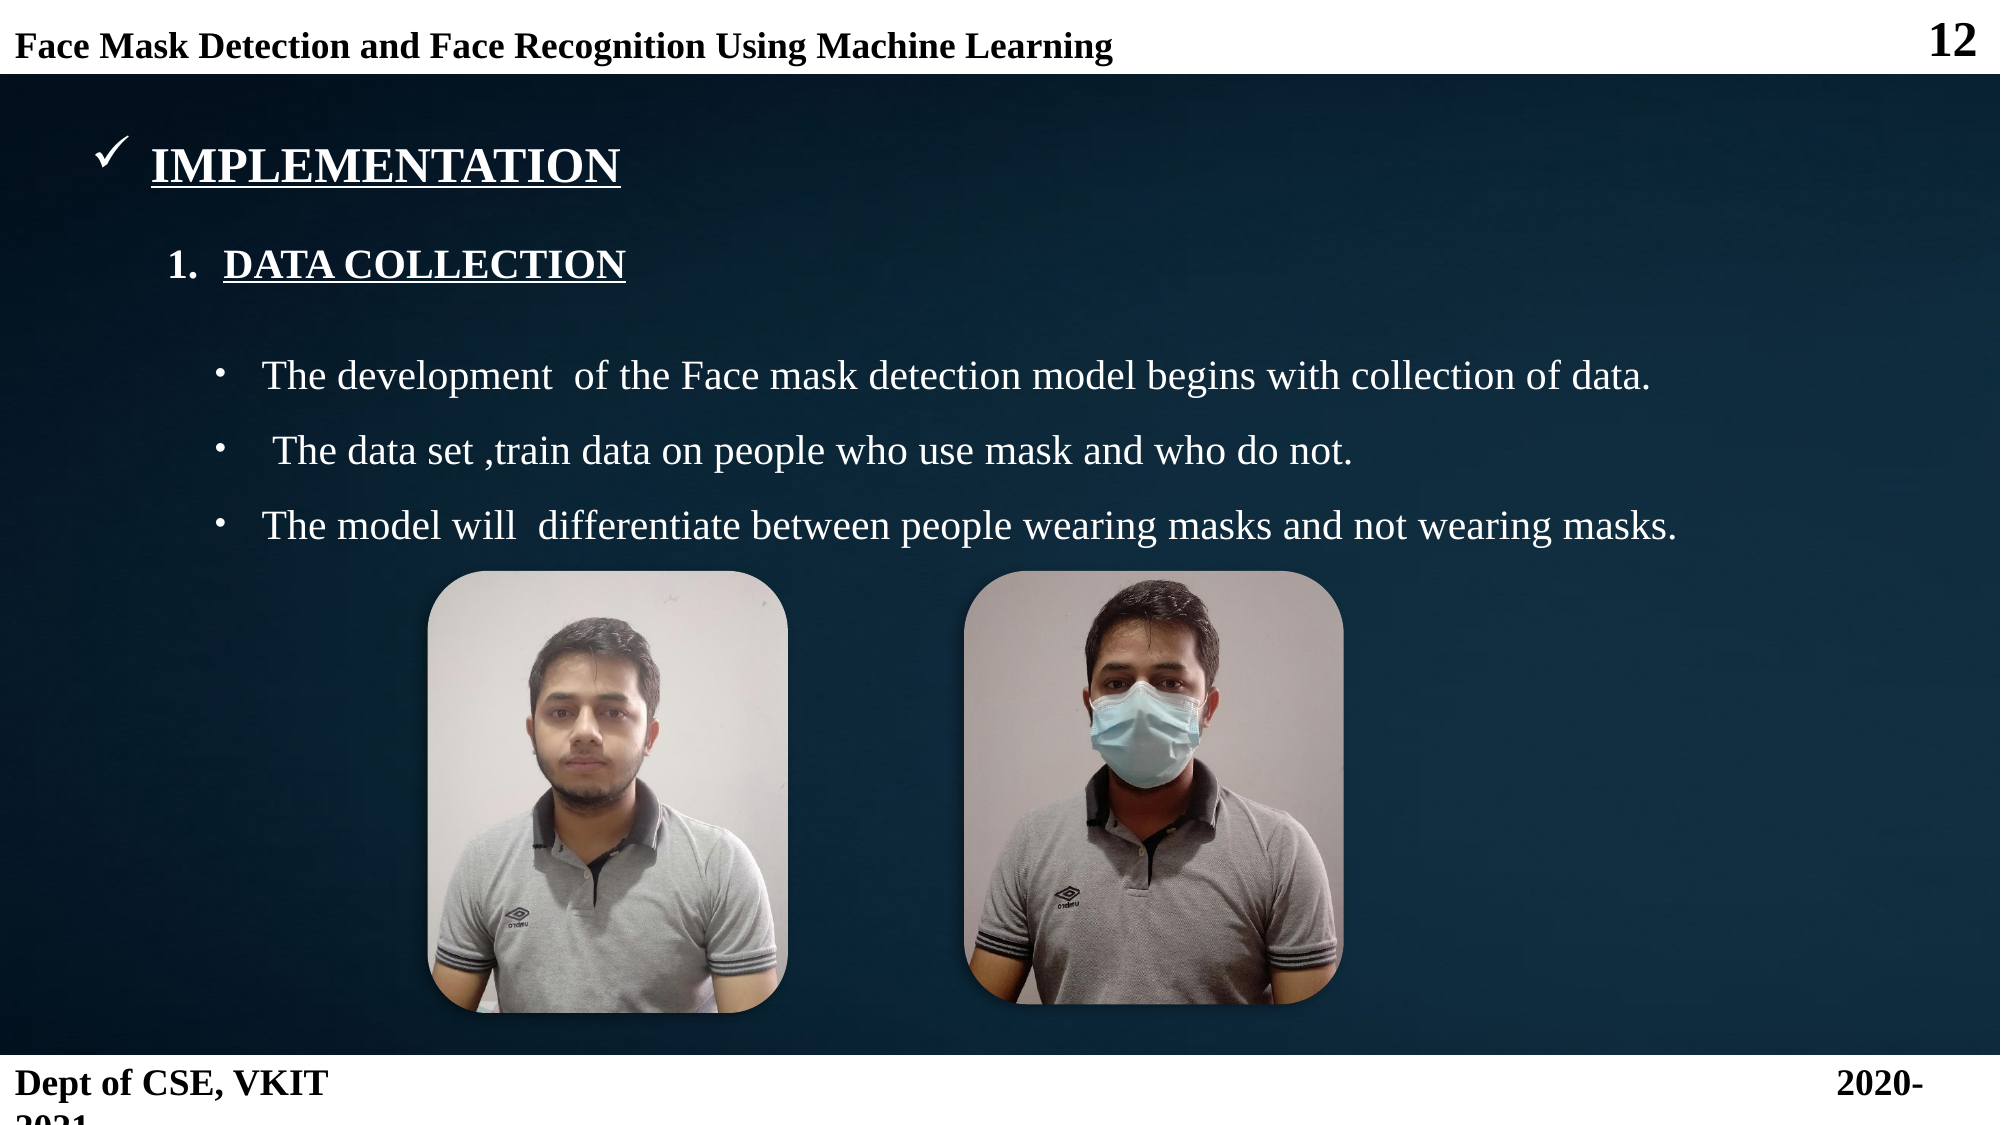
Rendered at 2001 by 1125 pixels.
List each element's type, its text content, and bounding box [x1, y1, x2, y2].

text_box Dept of CSE, VKIT 2020-2021 [0, 1055, 2000, 1125]
text_box 12 [1913, 0, 2000, 74]
picture [0, 74, 2000, 1055]
text_box Face Mask Detection and Face Recognition Using Machine Learning [0, 13, 1929, 74]
